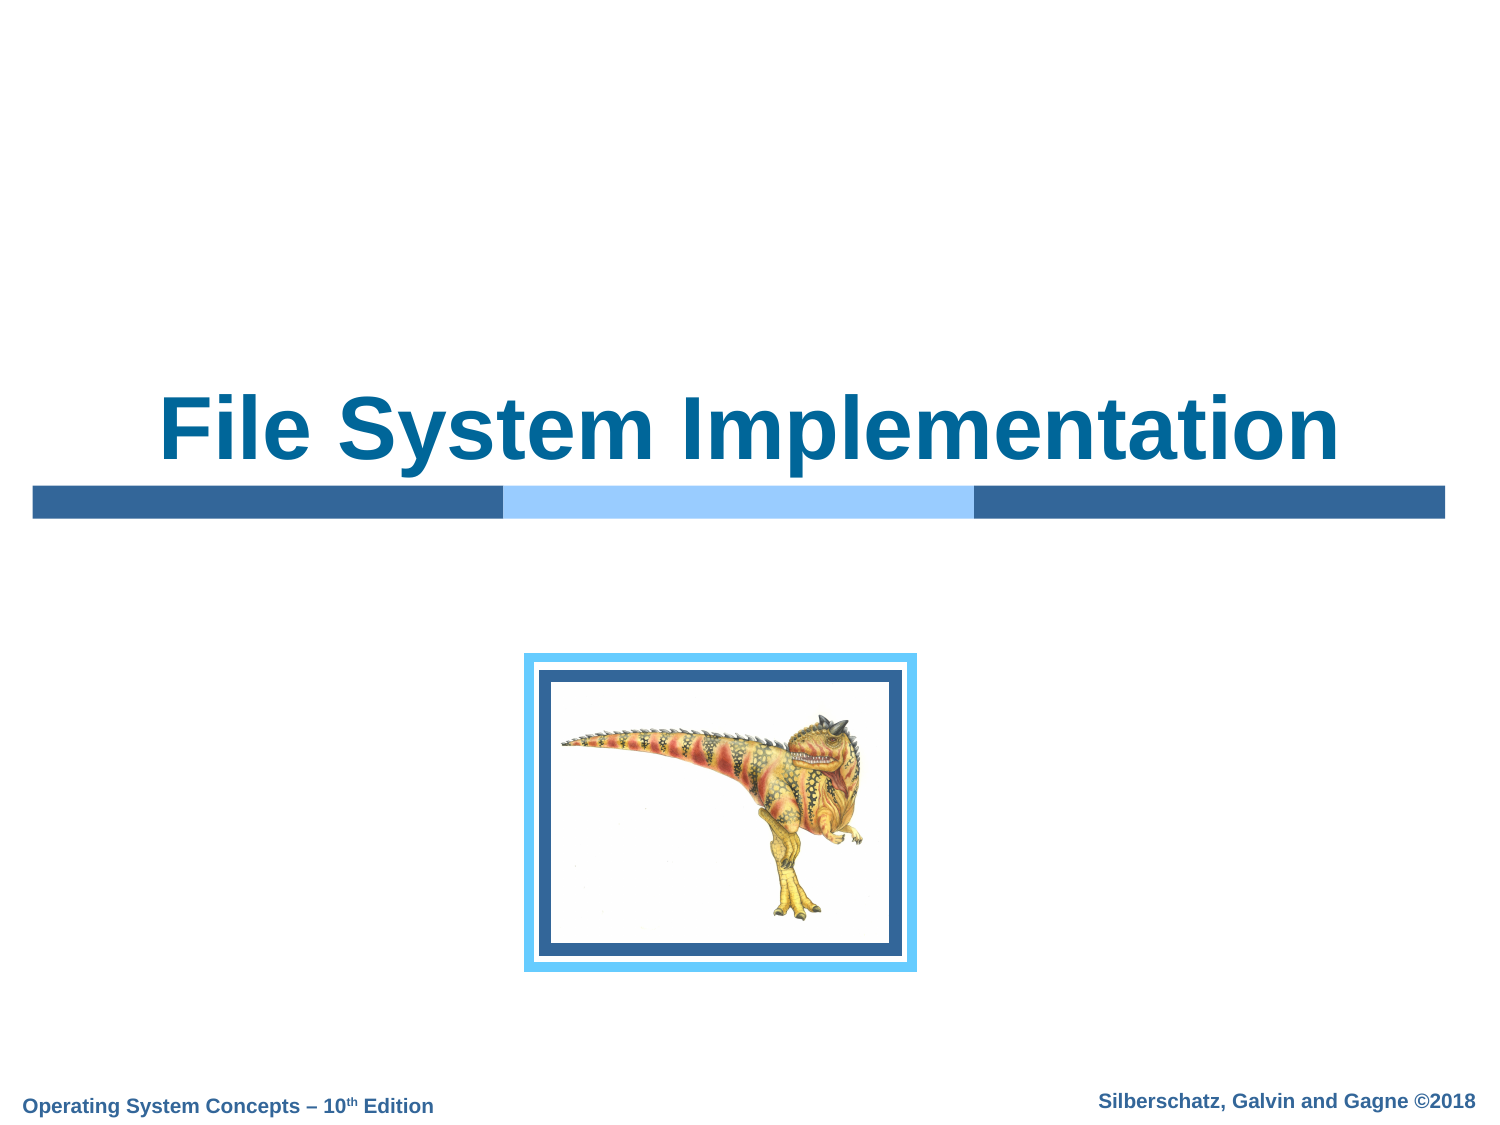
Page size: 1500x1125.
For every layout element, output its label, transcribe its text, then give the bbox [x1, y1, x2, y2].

picture [551, 682, 889, 943]
title File System Implementation [112, 136, 1388, 486]
